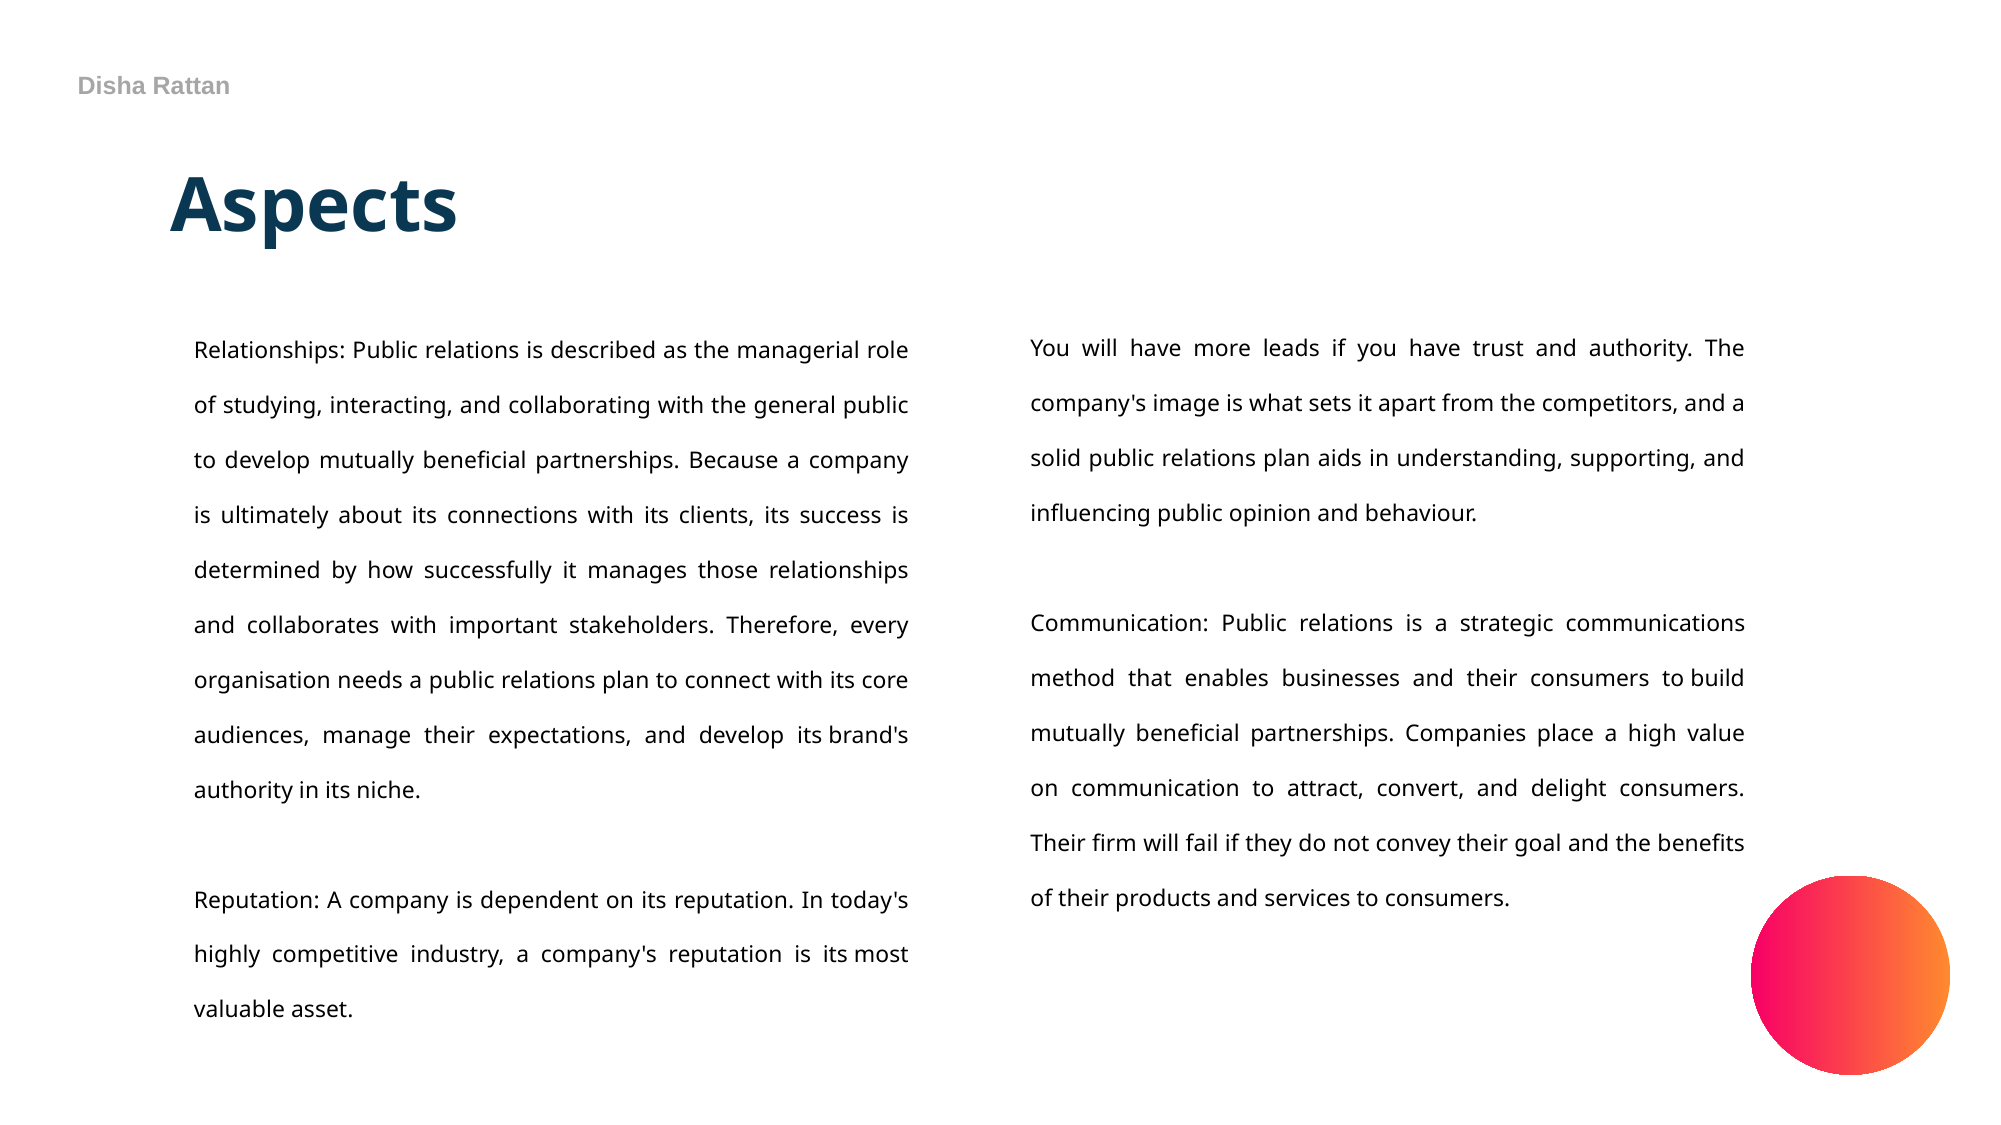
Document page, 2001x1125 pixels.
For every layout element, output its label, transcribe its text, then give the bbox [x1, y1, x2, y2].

text_box [1751, 875, 1951, 1075]
text_box Aspects [162, 149, 1340, 255]
text_box Relationships: Public relations is described as the managerial role of studying, interacting, and collaborating with the general public to develop mutually beneficial partnerships. Because a company is ultimately about its connections with its clients, its success is determined by how successfully it manages those relationships and collaborates with important stakeholders. Therefore, every organisation needs a public relations plan to connect with its core audiences, manage their expectations, and develop its brand's authority in its niche. Reputation: A company is dependent on its reputation. In today's highly competitive industry, a company's reputation is its most valuable asset. [186, 301, 918, 1030]
text_box You will have more leads if you have trust and authority. The company's image is what sets it apart from the competitors, and a solid public relations plan aids in understanding, supporting, and influencing public opinion and behaviour. Communication: Public relations is a strategic communications method that enables businesses and their consumers to build mutually beneficial partnerships. Companies place a high value on communication to attract, convert, and delight consumers. Their firm will fail if they do not convey their goal and the benefits of their products and services to consumers. [1023, 298, 1754, 918]
